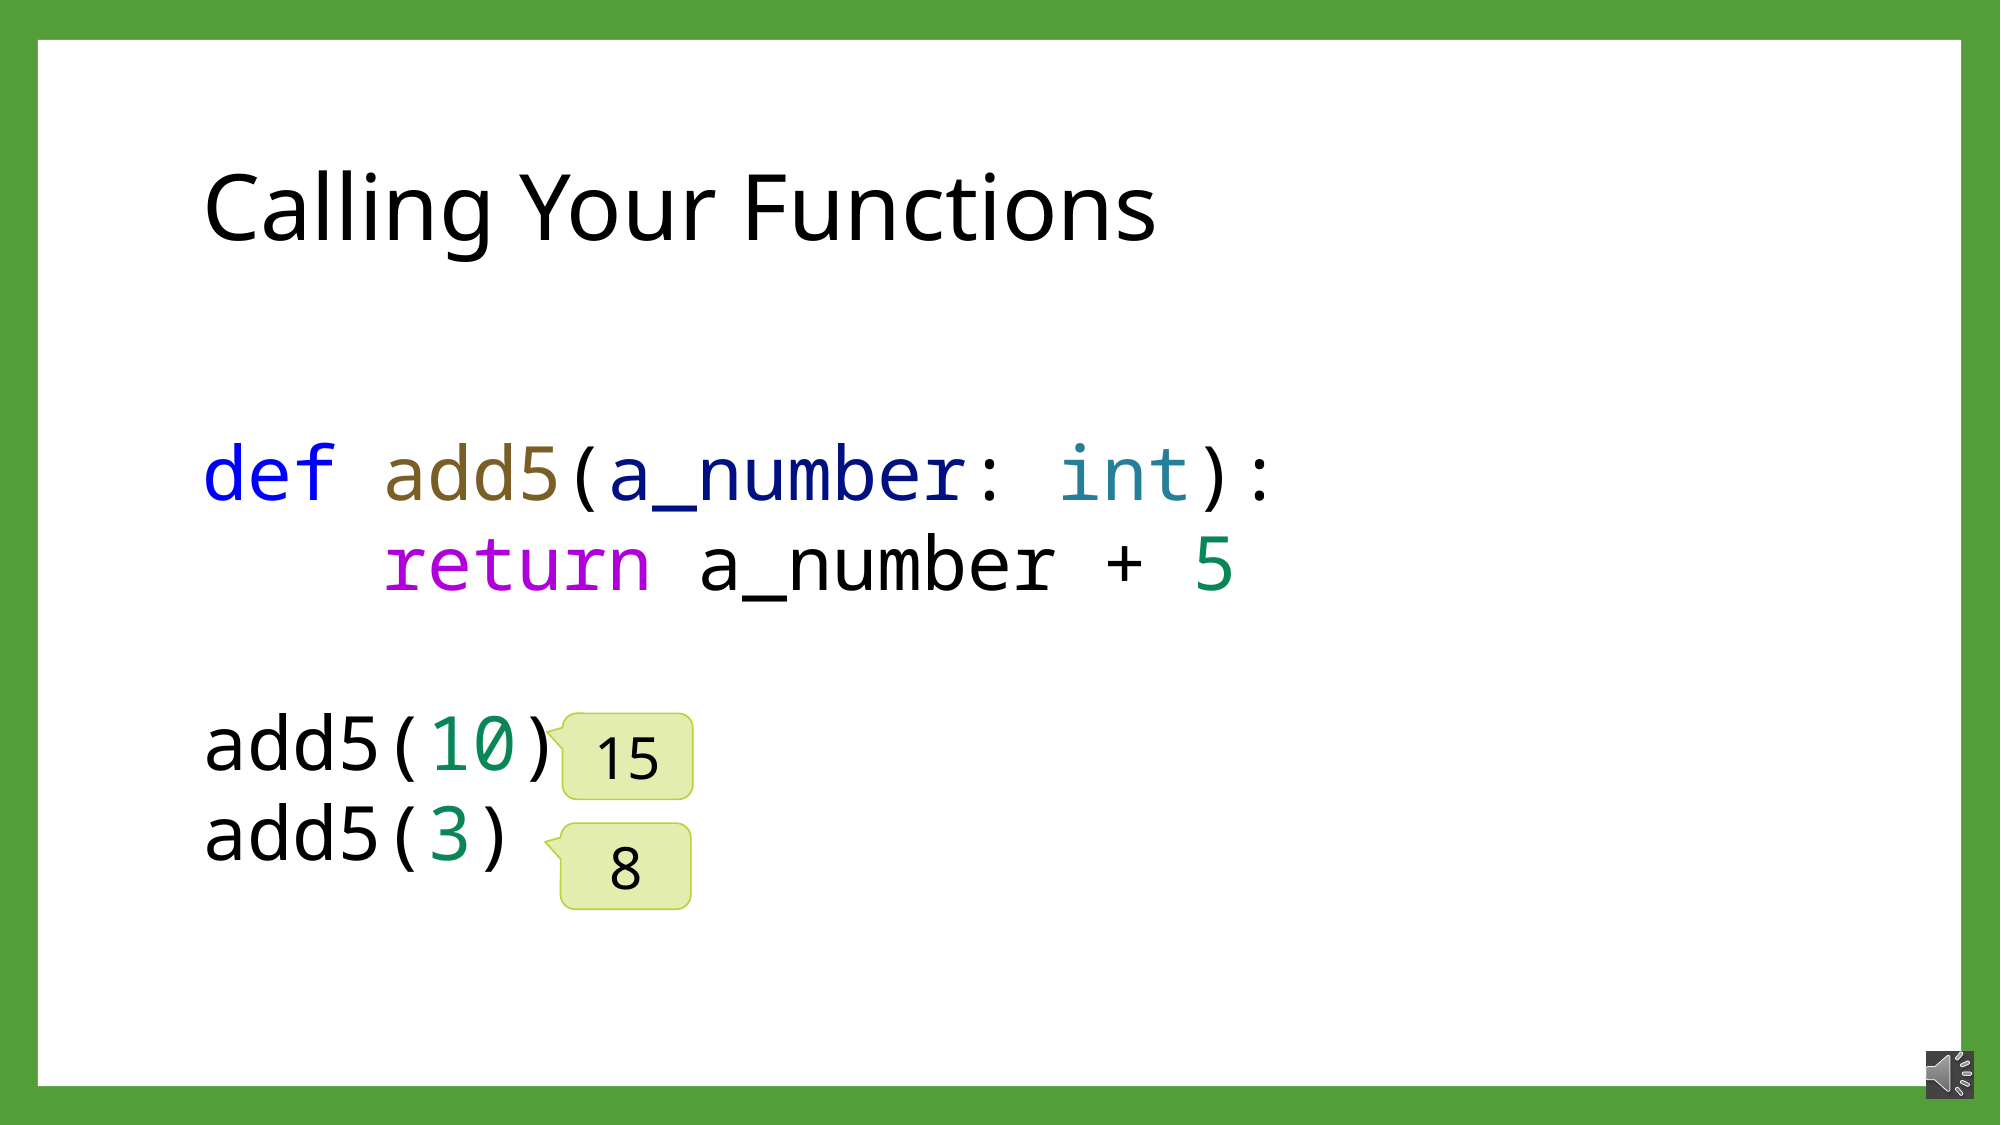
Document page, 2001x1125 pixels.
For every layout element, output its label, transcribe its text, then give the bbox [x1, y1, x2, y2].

picture [1924, 1049, 1976, 1101]
text_box 8 [544, 822, 692, 911]
text_box def add5(a_number: int): return a_number + 5 add5(10) add5(3) [187, 418, 1583, 883]
text_box 15 [546, 712, 694, 801]
title Calling Your Functions [187, 99, 1808, 323]
